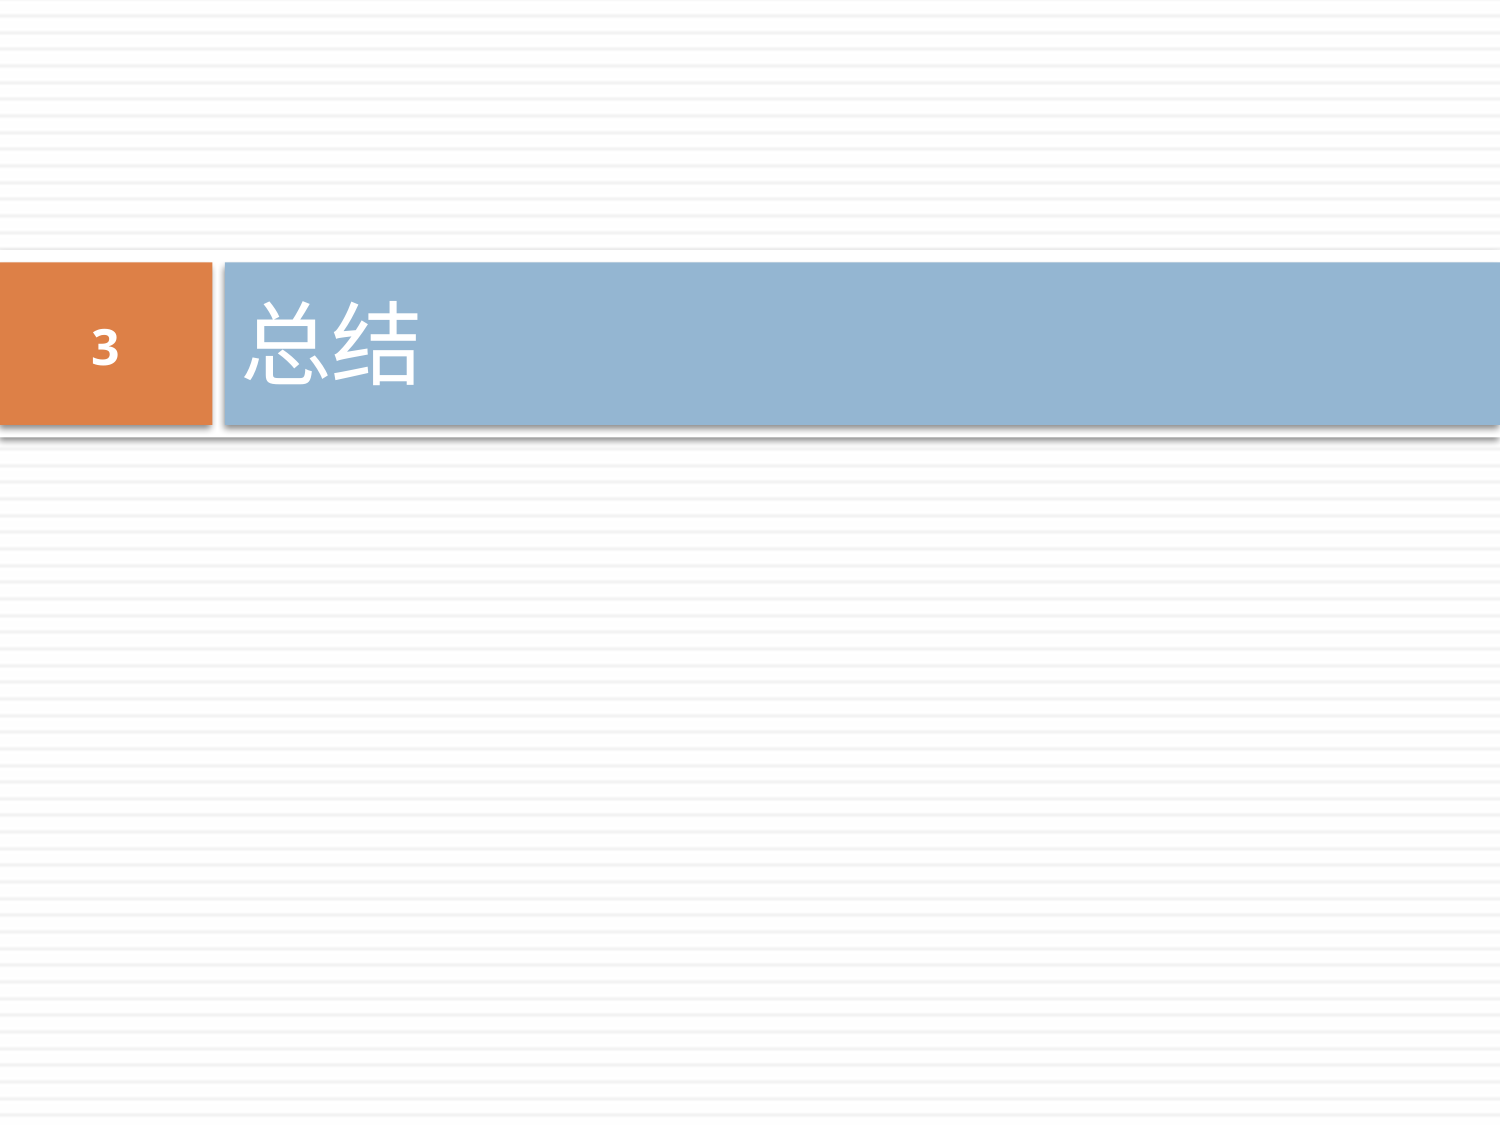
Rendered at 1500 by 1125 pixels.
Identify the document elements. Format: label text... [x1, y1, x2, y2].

title 总结 [225, 262, 1500, 421]
slide_number 3 [0, 287, 213, 403]
